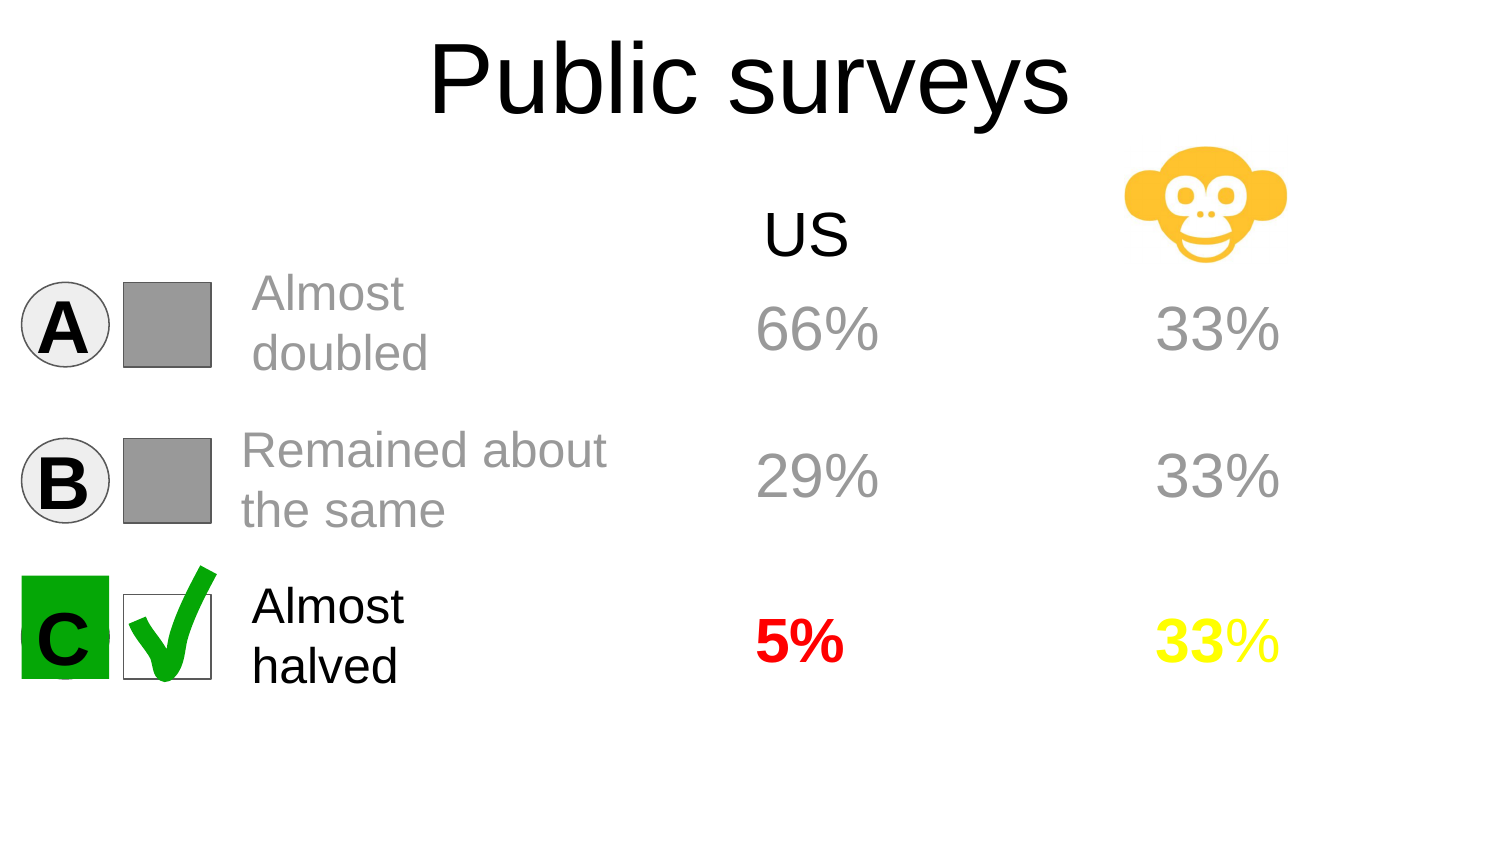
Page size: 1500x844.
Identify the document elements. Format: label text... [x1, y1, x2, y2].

text_box 33% [1140, 273, 1304, 377]
text_box 33% [1140, 585, 1304, 689]
text_box [123, 438, 212, 523]
text_box [123, 282, 212, 367]
title Public surveys [51, 0, 1449, 92]
text_box Almost halved [236, 558, 529, 662]
text_box 33% [1140, 419, 1304, 523]
text_box Remained about the same [225, 402, 625, 506]
text_box Almost doubled [236, 245, 563, 350]
text_box 66% [740, 273, 903, 377]
text_box 29% [740, 419, 903, 523]
text_box US [676, 179, 937, 283]
text_box C [21, 575, 110, 679]
text_box A [21, 263, 110, 367]
text_box 5% [740, 585, 903, 689]
text_box [137, 569, 209, 673]
picture [1124, 135, 1288, 264]
text_box B [21, 419, 110, 523]
text_box [123, 594, 212, 679]
